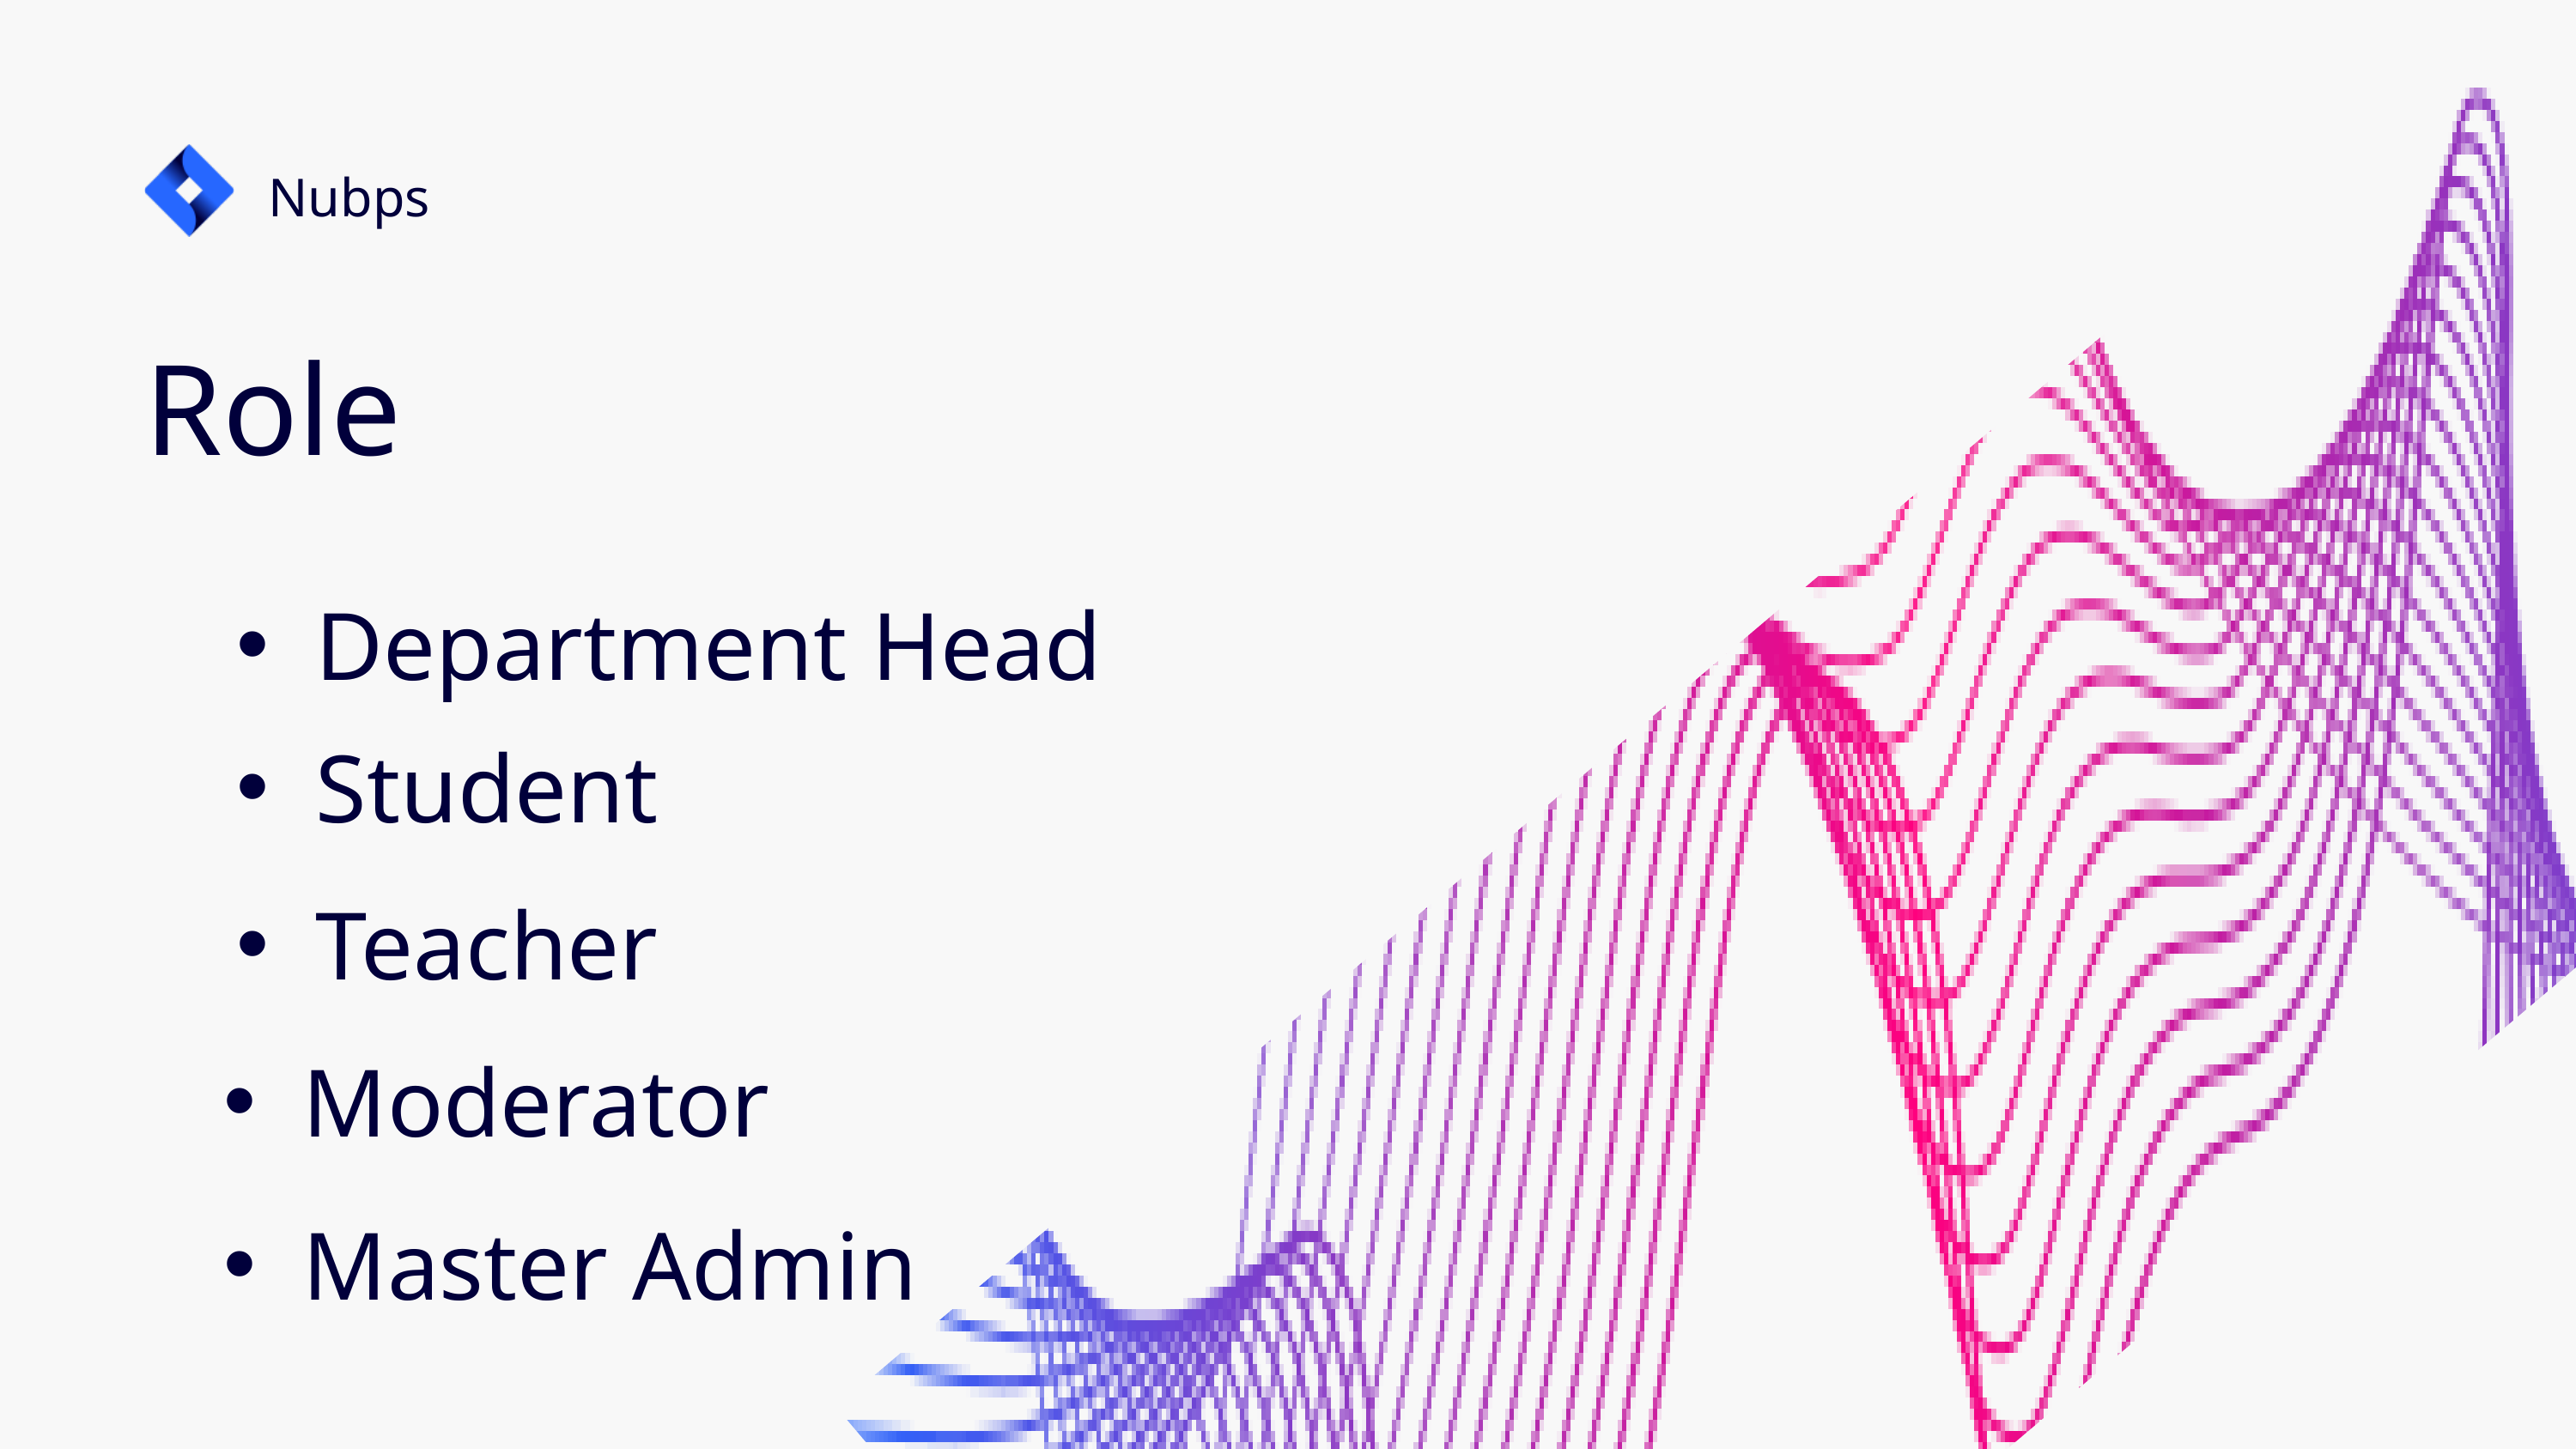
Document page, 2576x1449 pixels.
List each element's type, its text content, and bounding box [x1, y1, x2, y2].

text_box Role [144, 330, 1608, 481]
text_box Student [157, 711, 683, 841]
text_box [144, 144, 877, 237]
text_box Master Admin [144, 1188, 939, 1319]
text_box [836, 0, 2576, 1449]
text_box Department Head [157, 568, 1134, 699]
text_box Teacher [157, 868, 762, 998]
text_box Moderator [144, 1025, 902, 1155]
